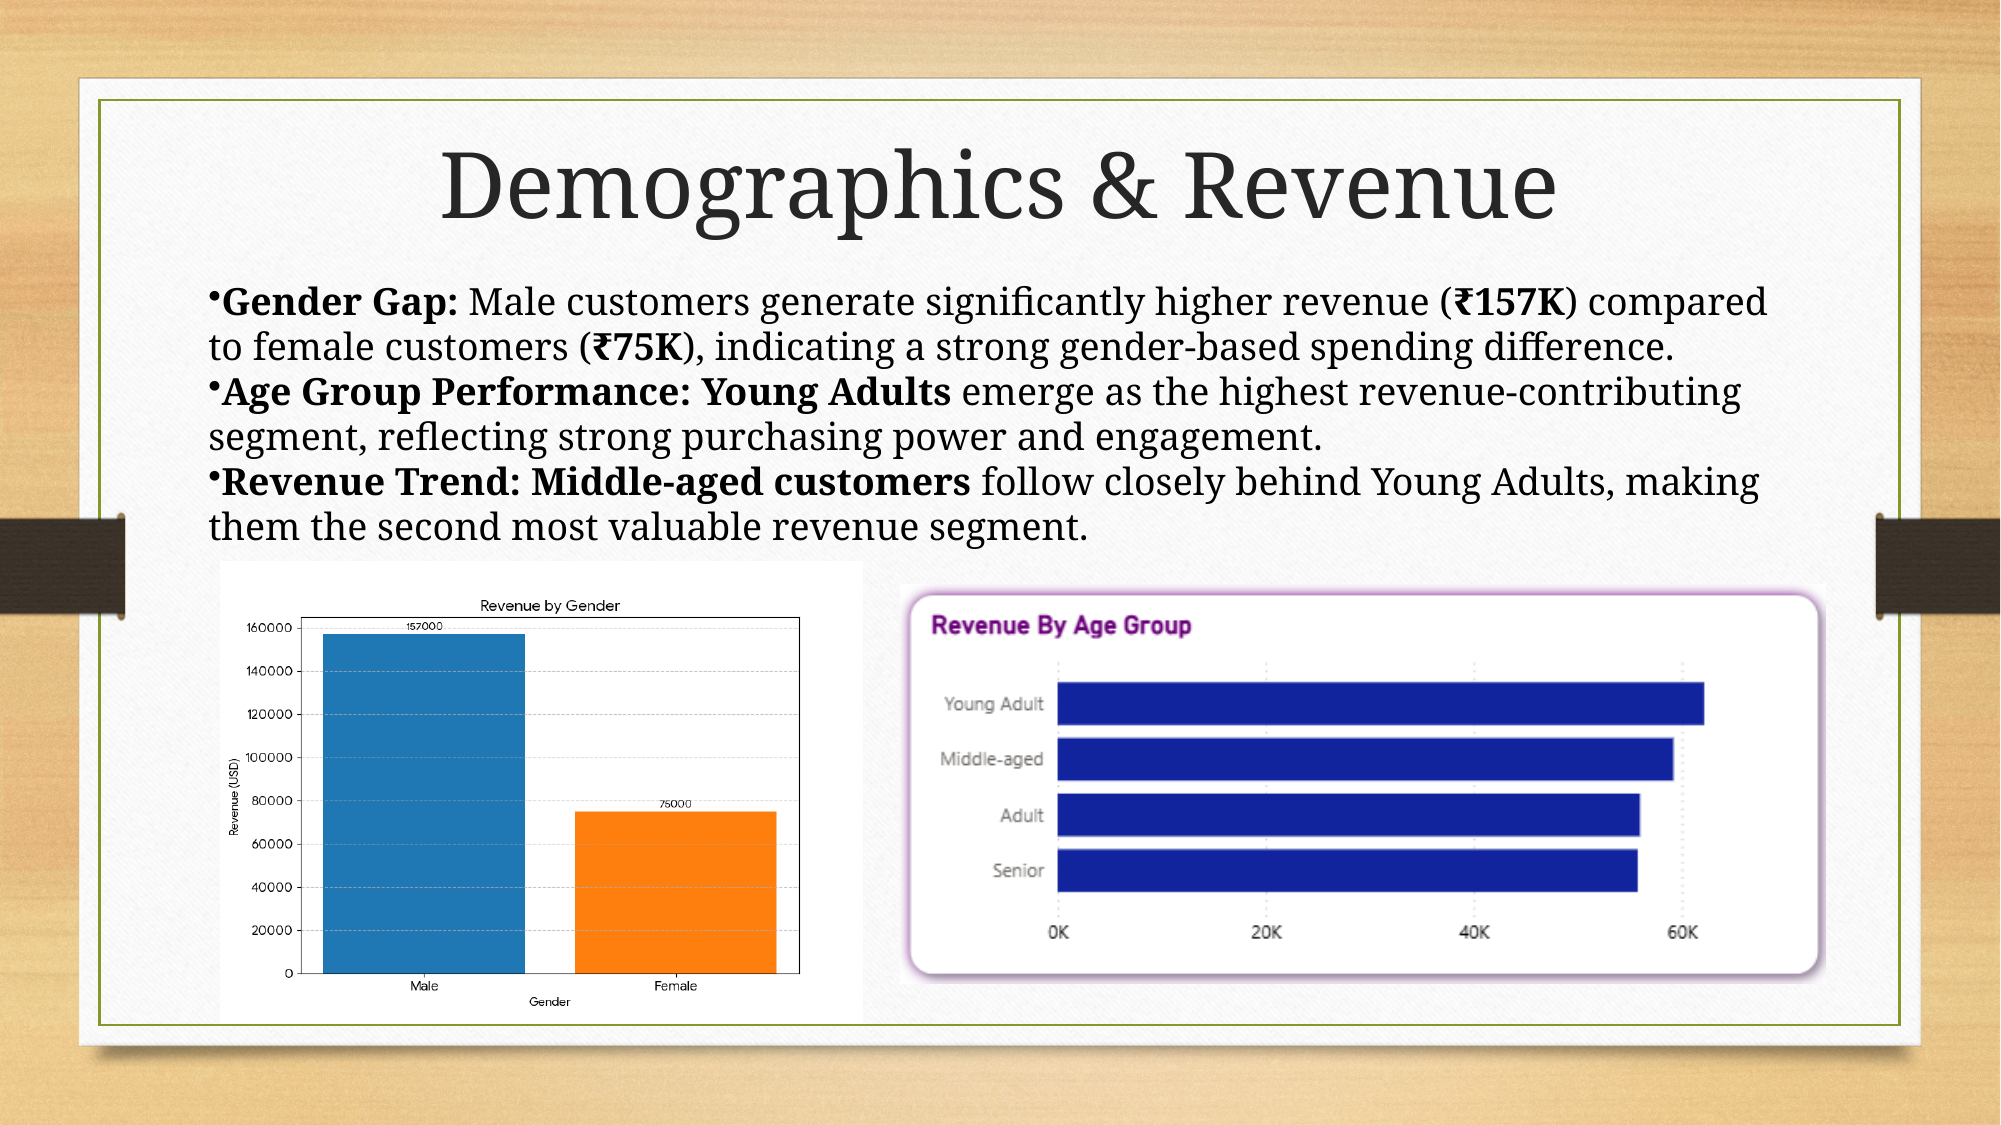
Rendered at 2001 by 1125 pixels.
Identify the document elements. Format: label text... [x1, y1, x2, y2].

picture [0, 0, 2001, 1125]
list Gender Gap: Male customers generate significantly higher revenue (₹157K) compared to female customers (₹75K), indicating a strong gender-based spending difference. Age Group Performance: Young Adults emerge as the highest revenue-contributing segment, reflecting strong purchasing power and engagement. Revenue Trend: Middle-aged customers follow closely behind Young Adults, making them the second most valuable revenue segment. [193, 86, 1807, 740]
title Demographics & Revenue [212, 75, 1788, 86]
